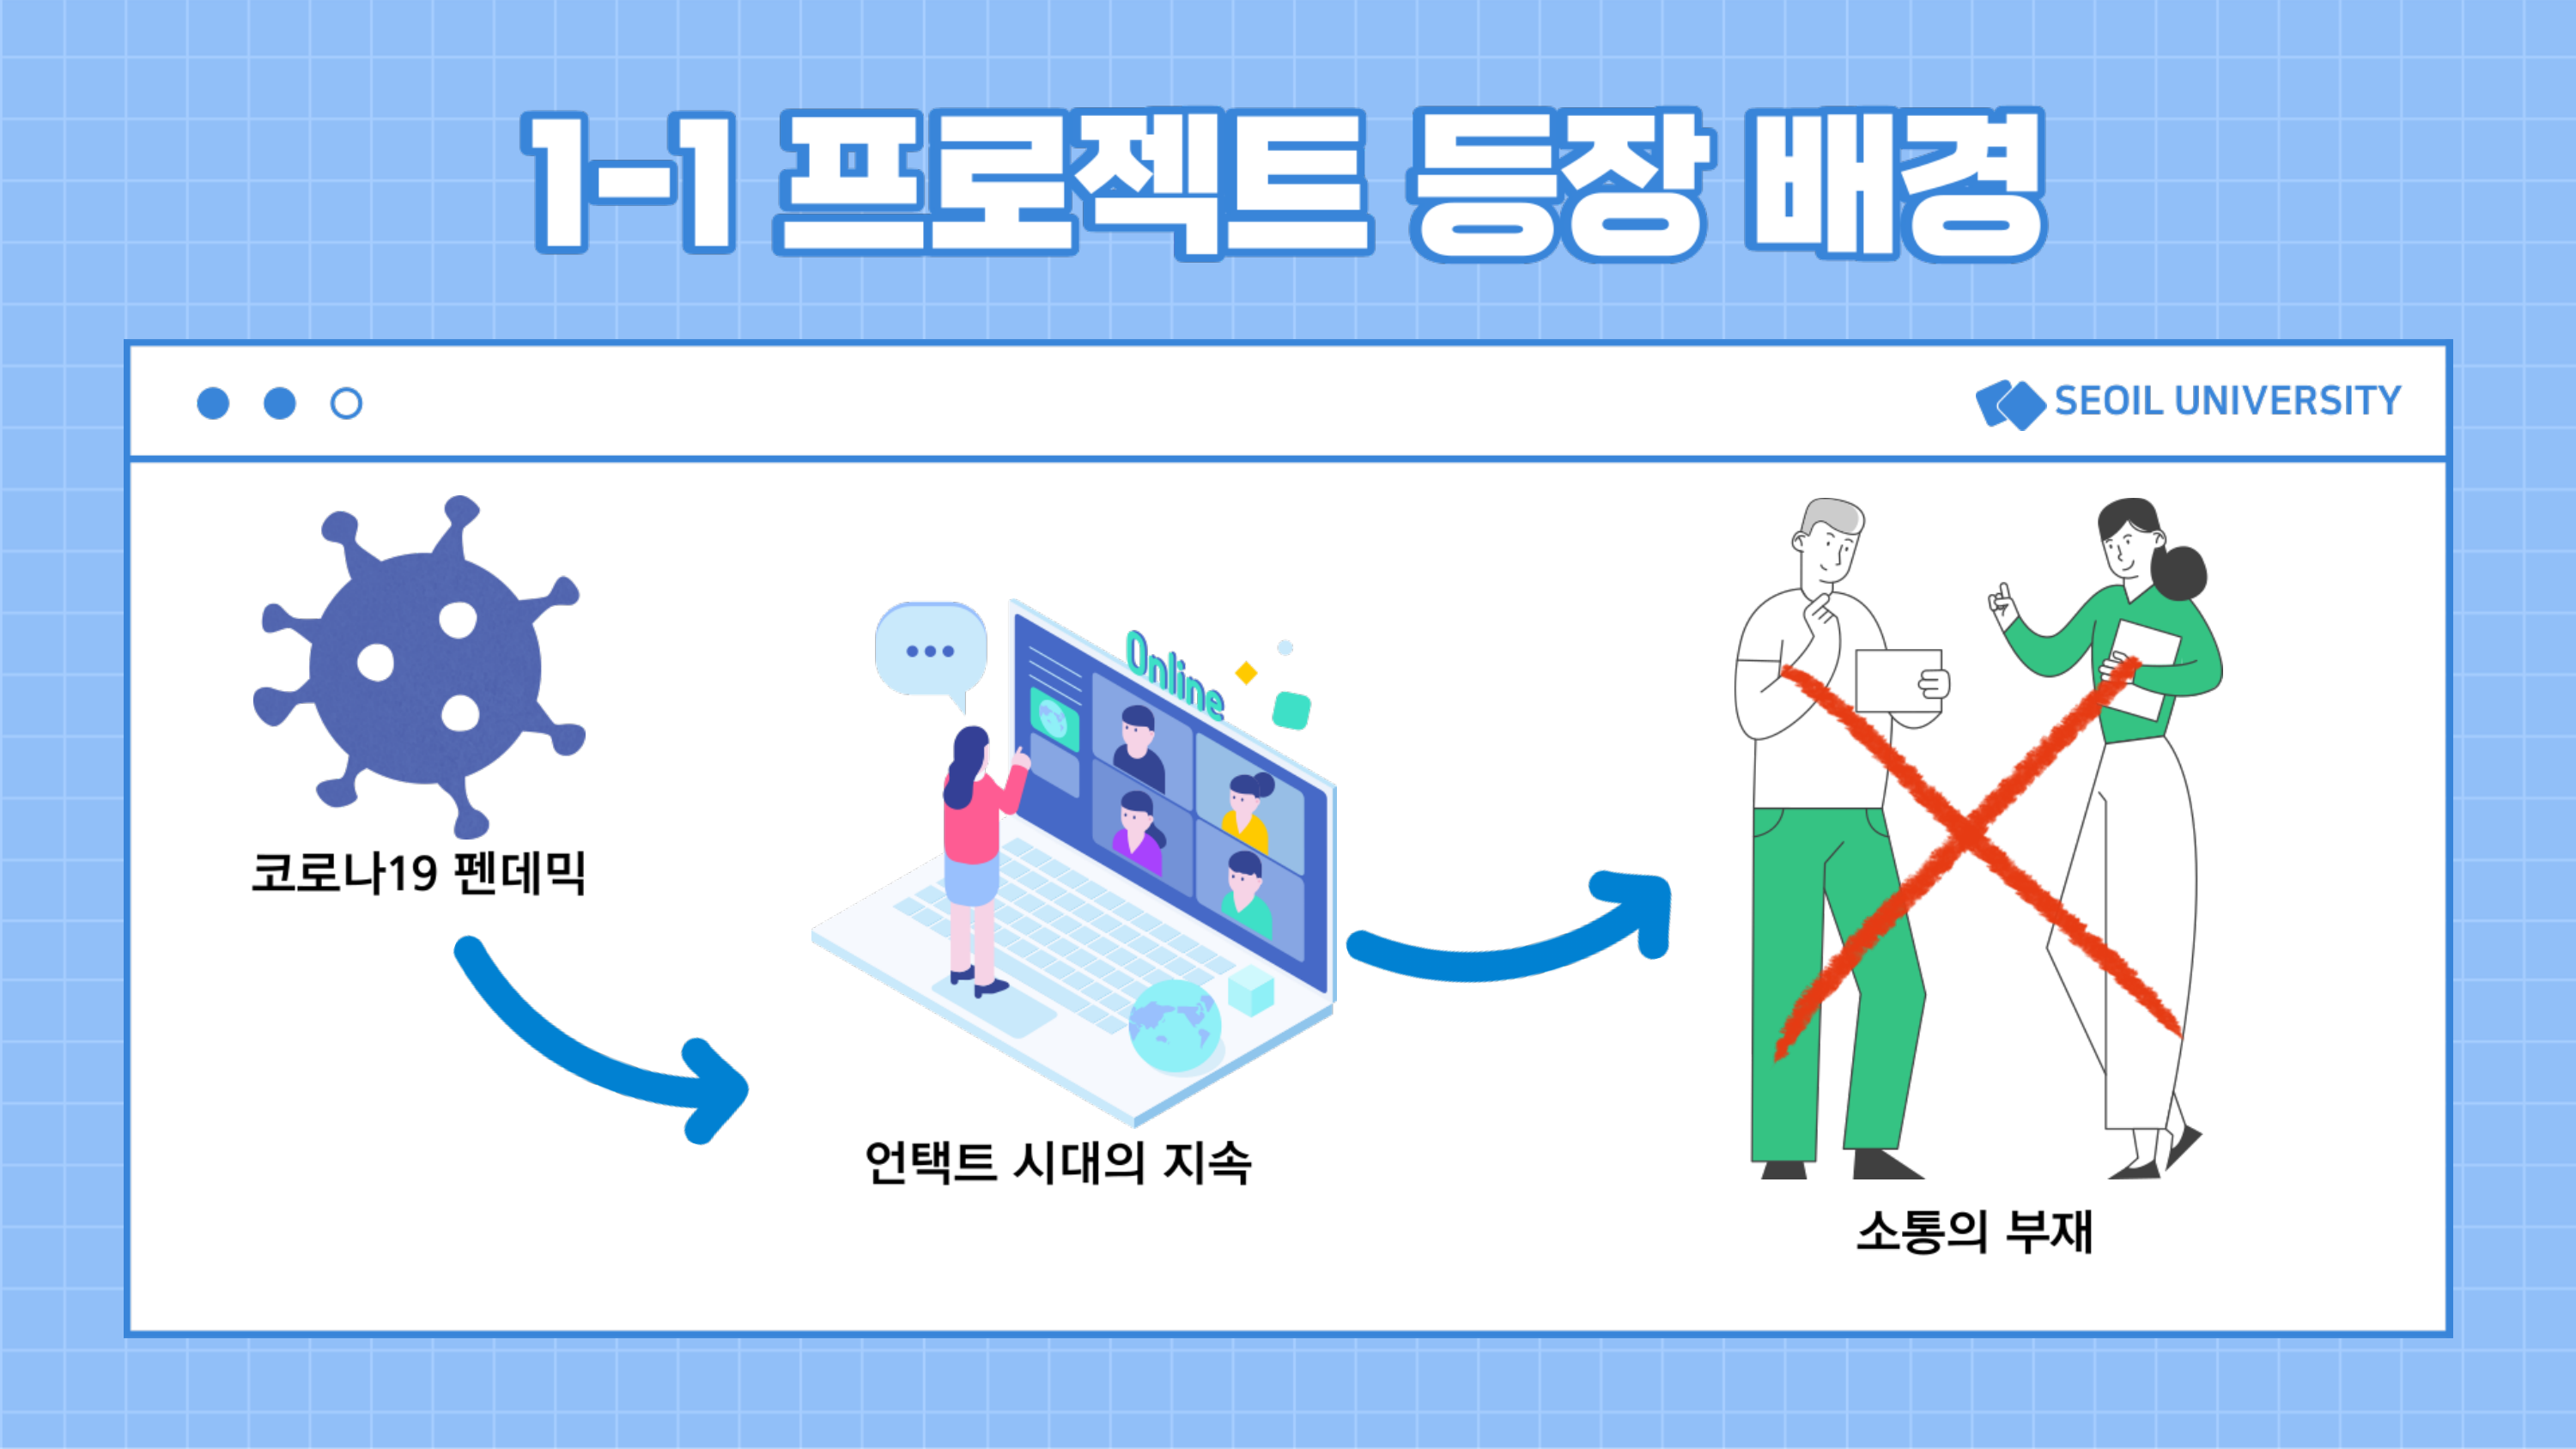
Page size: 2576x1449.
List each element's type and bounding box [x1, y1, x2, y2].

text_box [253, 495, 586, 830]
text_box [1735, 1106, 2223, 1179]
text_box [535, 879, 651, 1207]
picture [804, 1120, 1274, 1208]
text_box [0, 0, 2576, 1449]
picture [239, 831, 606, 918]
text_box [1458, 778, 1574, 1106]
text_box [1975, 373, 2413, 431]
picture [325, 16, 2231, 446]
text_box [1694, 597, 2251, 1099]
picture [1721, 1190, 2114, 1277]
text_box [811, 598, 1337, 1129]
text_box [123, 339, 2453, 1339]
text_box [1735, 498, 2223, 596]
